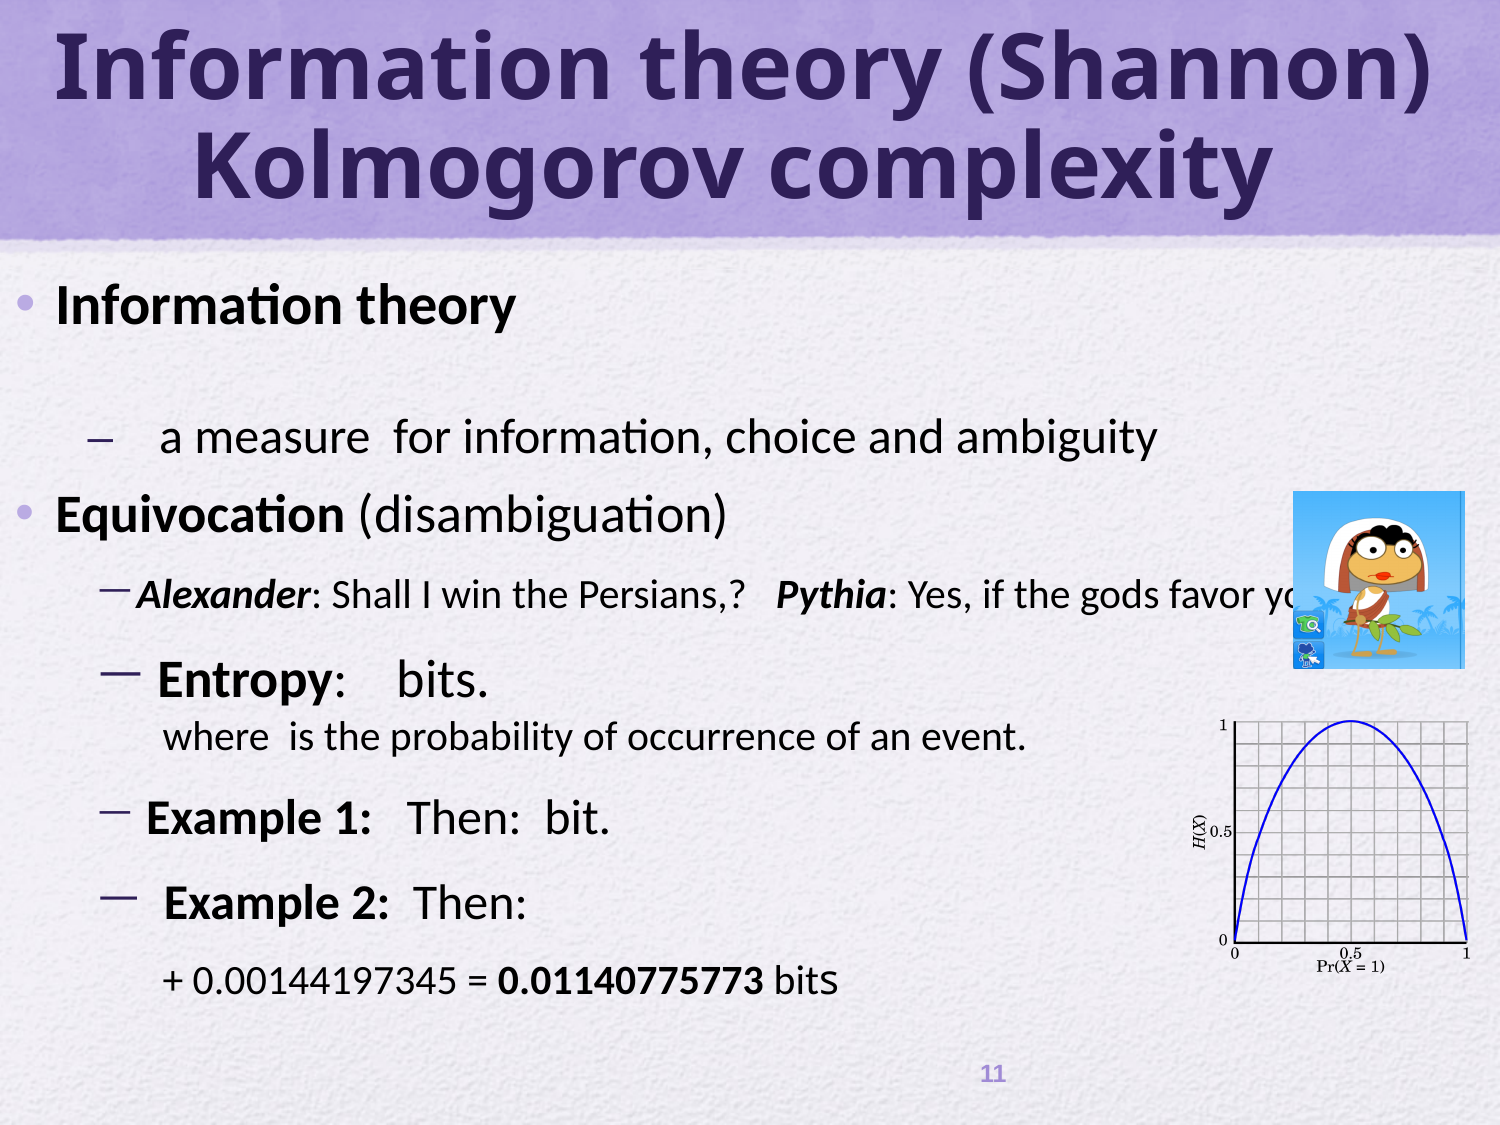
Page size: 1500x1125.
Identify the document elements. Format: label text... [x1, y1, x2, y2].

slide_number 11 [962, 1042, 1025, 1103]
title Information theory (Shannon) Kolmogorov complexity [0, 0, 1500, 244]
picture [0, 244, 1500, 1125]
